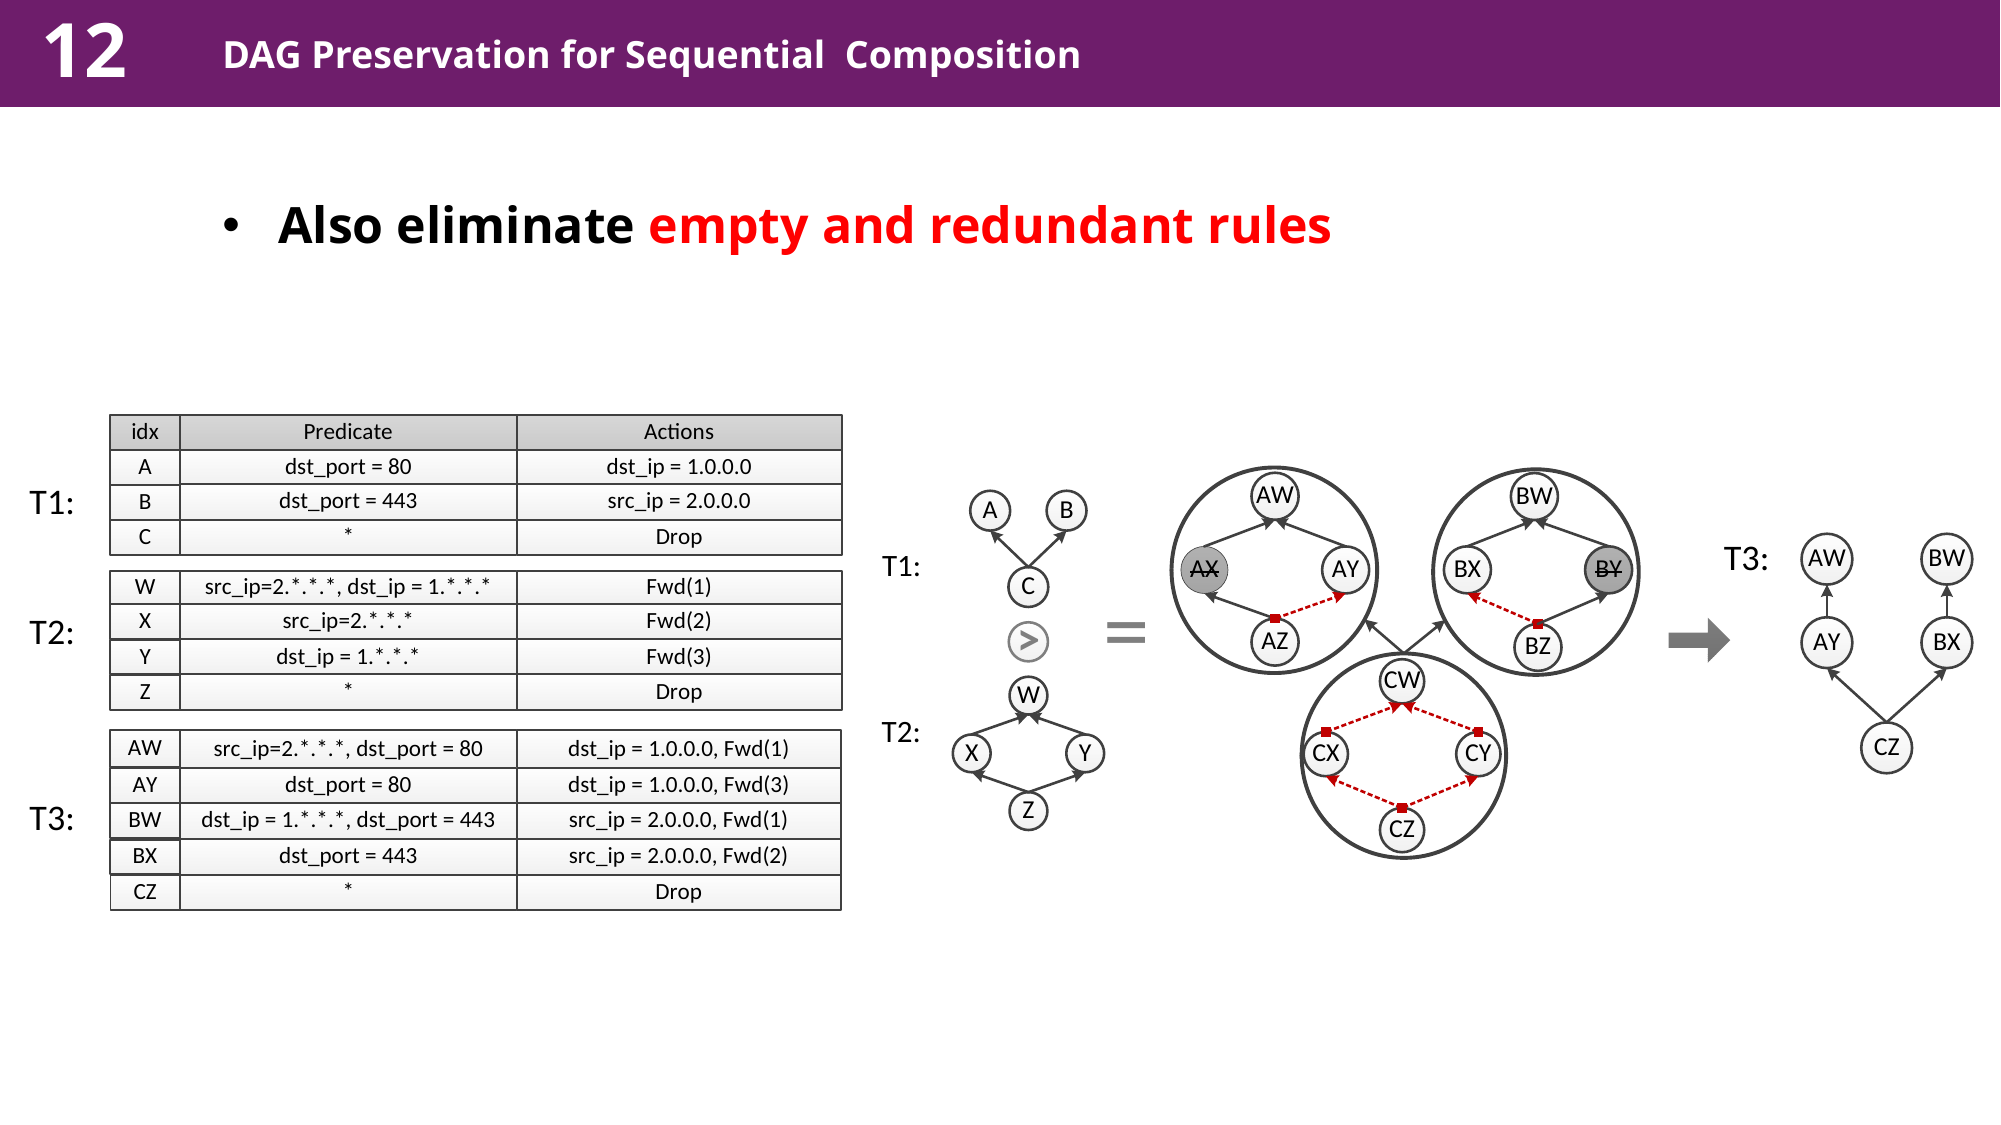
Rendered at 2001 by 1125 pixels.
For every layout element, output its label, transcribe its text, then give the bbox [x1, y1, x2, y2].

picture [26, 411, 846, 915]
list 12 [26, 13, 258, 93]
list DAG Preservation for Sequential Composition [258, 29, 1878, 89]
picture [878, 462, 1977, 863]
text_box Also eliminate empty and redundant rules [207, 186, 1682, 262]
